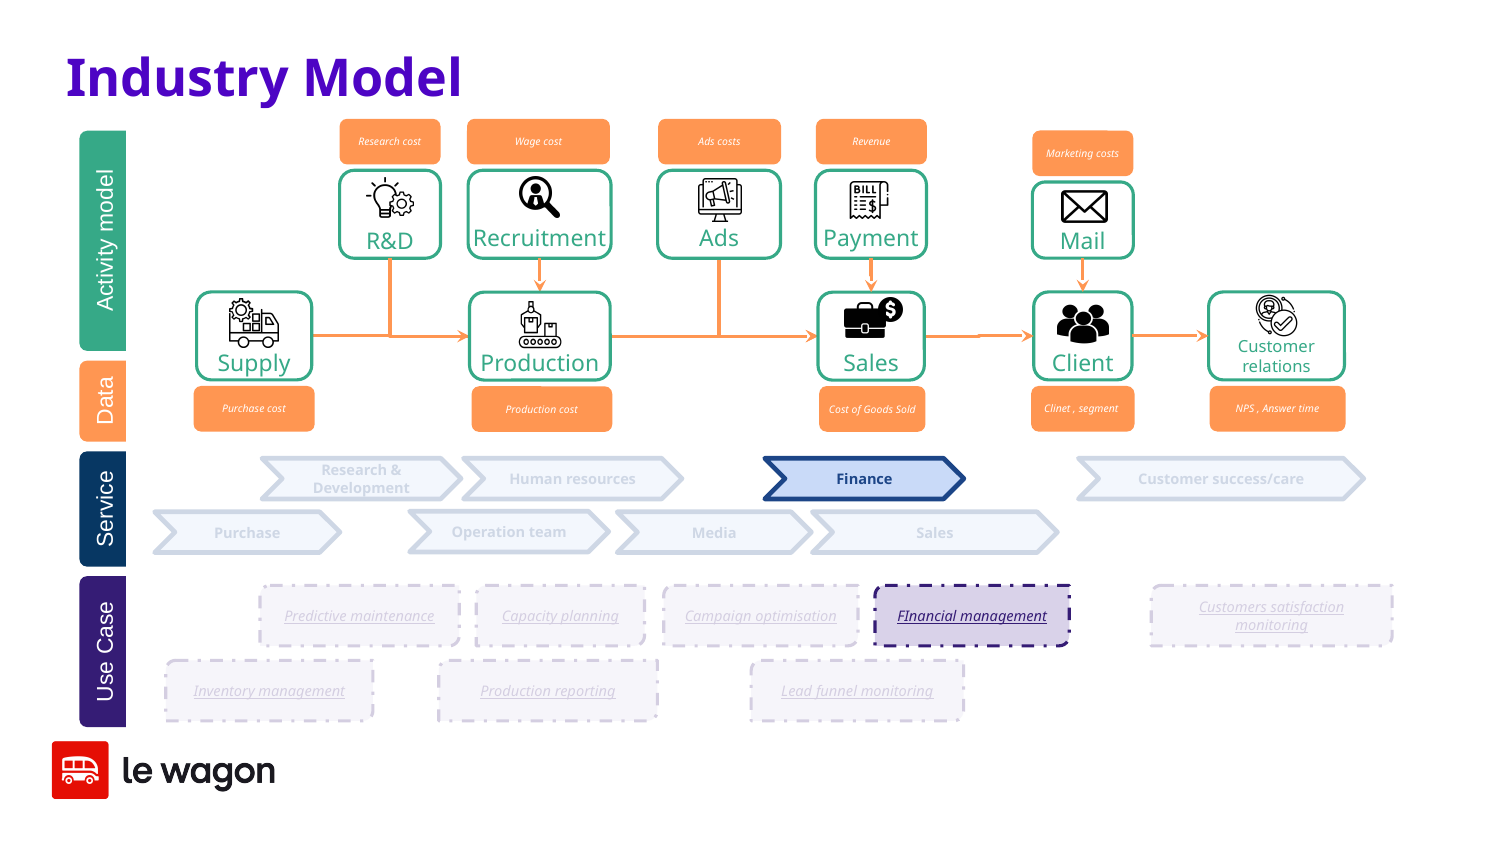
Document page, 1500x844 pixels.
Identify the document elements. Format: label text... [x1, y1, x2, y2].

text_box Research cost [339, 118, 441, 165]
text_box Production cost [471, 386, 613, 432]
picture [844, 297, 903, 338]
text_box Marketing costs [1032, 130, 1134, 177]
text_box Revenue [815, 118, 927, 165]
picture [848, 181, 890, 219]
title Industry Model [51, 29, 1449, 124]
text_box Use Case [79, 576, 126, 728]
text_box [140, 108, 1423, 735]
text_box Data [79, 360, 126, 442]
picture [518, 299, 562, 350]
text_box Supply [196, 291, 312, 380]
text_box Service [79, 451, 126, 567]
text_box Sales [818, 292, 925, 381]
text_box R&D [339, 170, 441, 259]
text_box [729, 247, 808, 347]
picture [1061, 185, 1108, 228]
text_box Finance [764, 458, 964, 499]
text_box Clinet , segment [1031, 385, 1135, 432]
picture [1057, 300, 1109, 347]
text_box NPS , Answer time [1209, 385, 1346, 432]
picture [51, 740, 275, 800]
text_box Mail [1032, 181, 1134, 259]
picture [1255, 294, 1299, 338]
text_box Client [1033, 291, 1133, 380]
text_box Ads costs [658, 118, 782, 165]
picture [698, 178, 742, 222]
text_box Recruitment [468, 170, 612, 259]
text_box Activity model [79, 130, 126, 351]
text_box Customer relations [1208, 291, 1345, 380]
text_box FInancial management [874, 585, 1070, 646]
text_box Ads [657, 170, 781, 259]
text_box Payment [815, 170, 927, 259]
text_box Cost of Goods Sold [819, 386, 926, 432]
picture [366, 176, 414, 218]
text_box Purchase cost [193, 385, 315, 432]
picture [519, 176, 561, 218]
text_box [390, 257, 469, 338]
text_box Production [469, 292, 611, 381]
picture [229, 298, 279, 348]
text_box Wage cost [466, 118, 610, 165]
